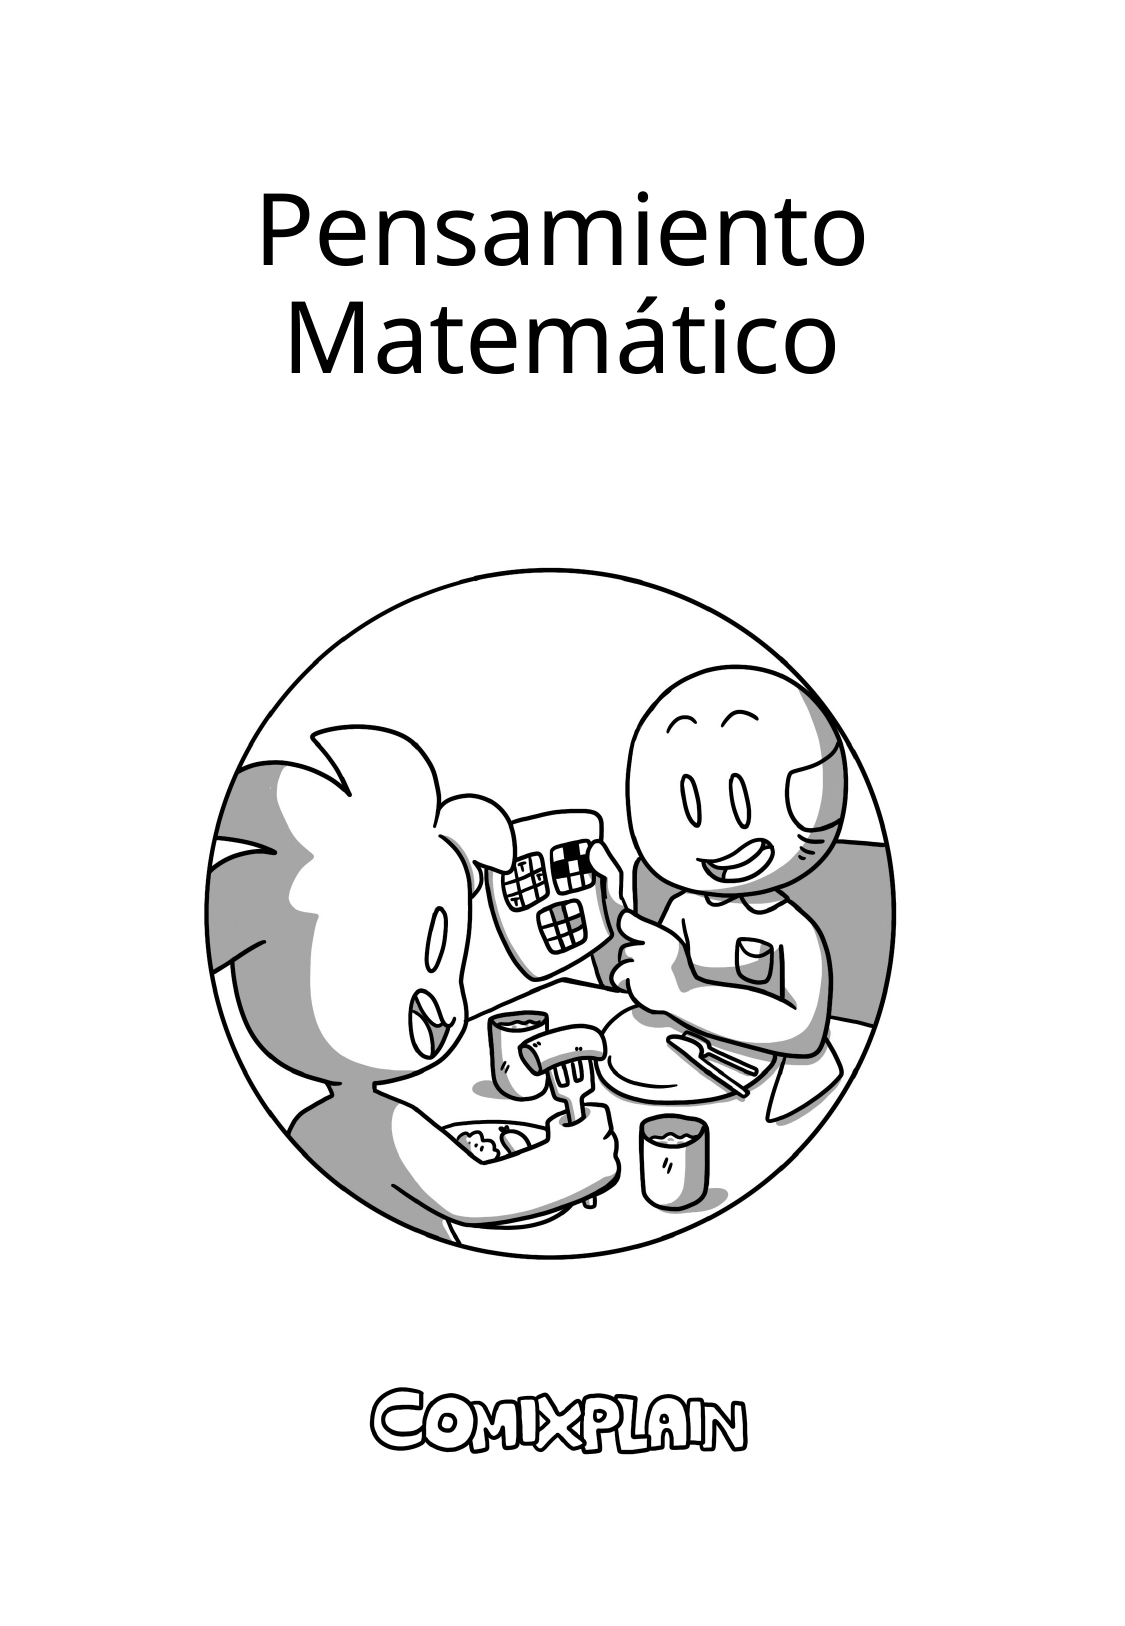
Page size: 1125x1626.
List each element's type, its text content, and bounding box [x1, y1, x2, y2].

picture [366, 1383, 759, 1458]
title Pensamiento Matemático [193, 143, 932, 431]
picture [125, 498, 1000, 1318]
